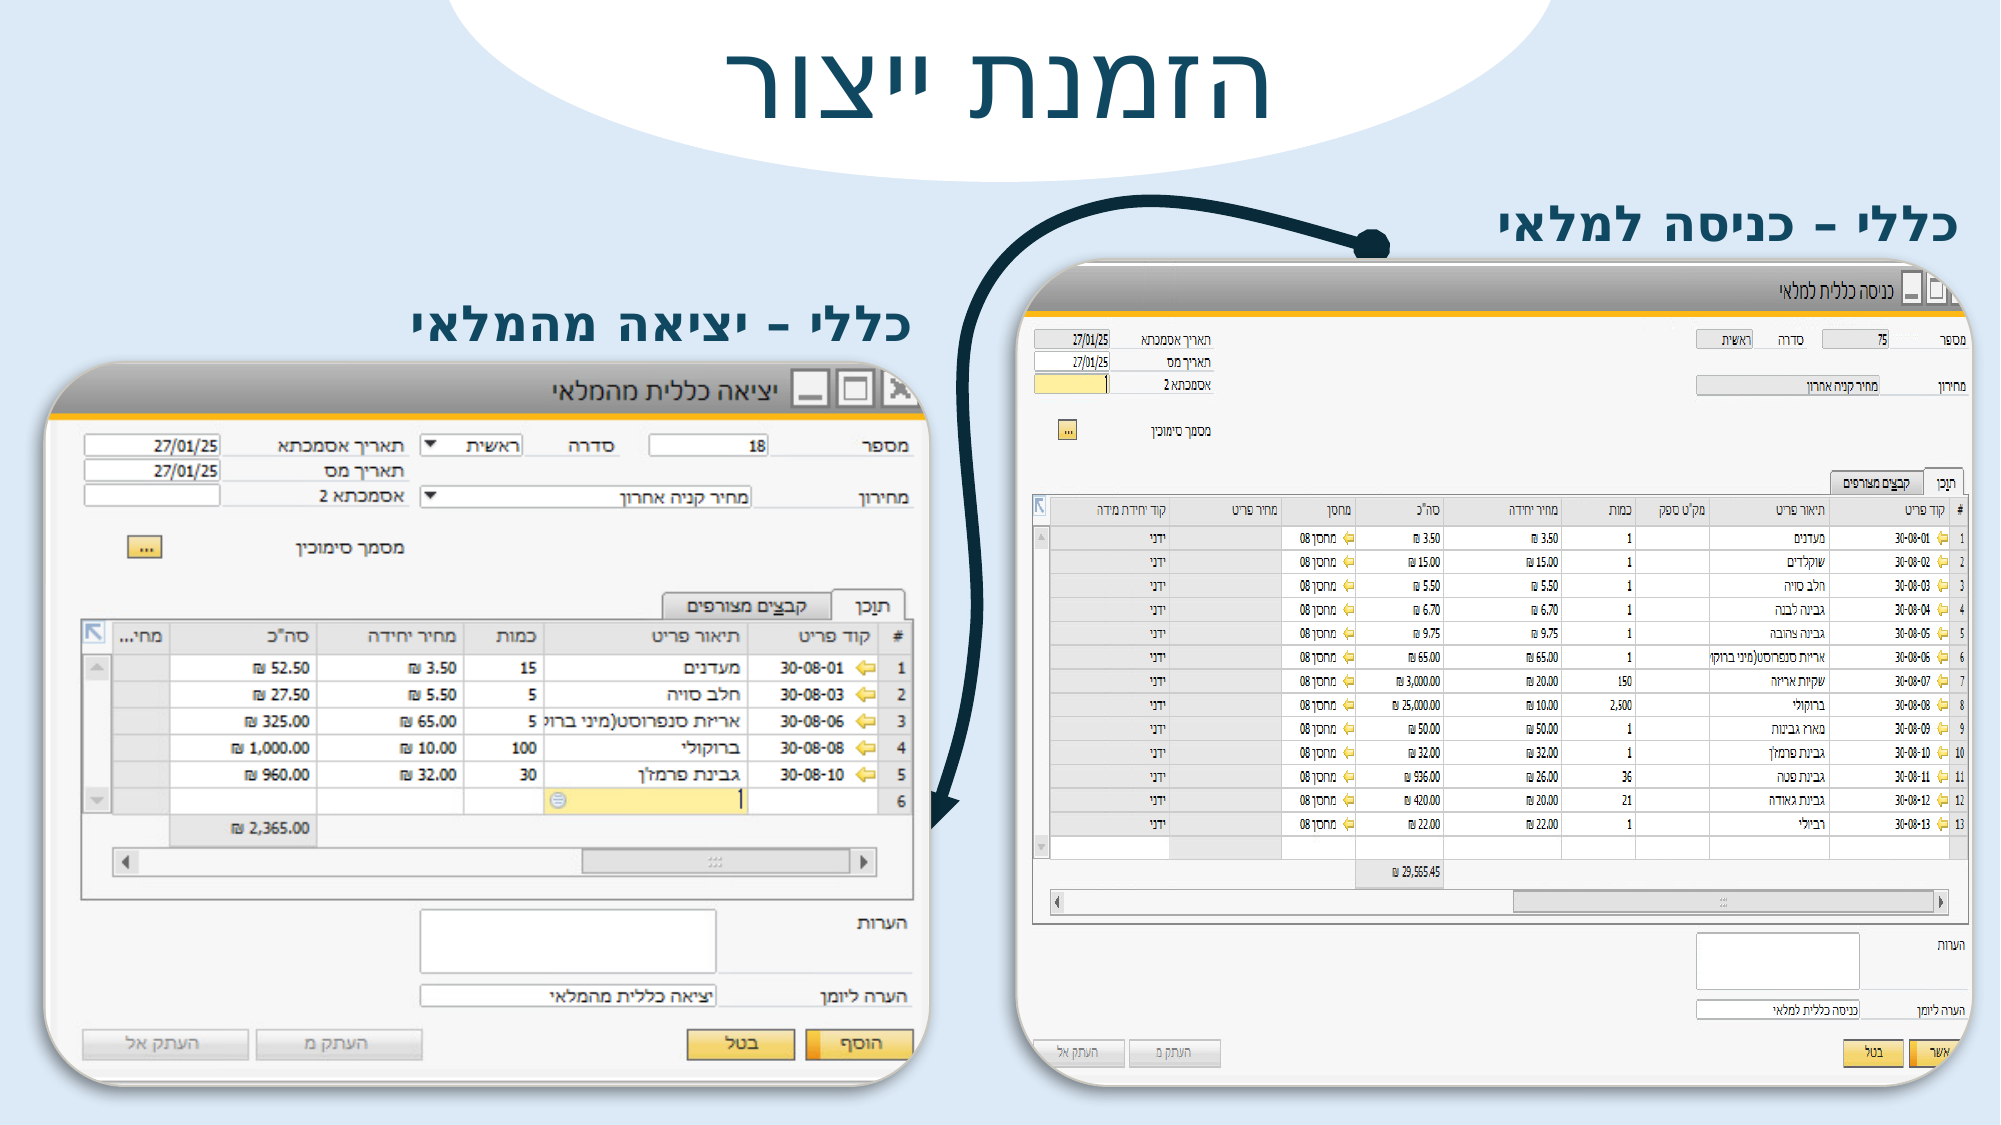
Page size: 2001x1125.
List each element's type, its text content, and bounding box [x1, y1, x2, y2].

text_box כללי – יציאה מהמלאי [395, 284, 929, 359]
text_box הזמנת ייצור [707, 0, 1293, 149]
picture [1015, 258, 1974, 1087]
text_box כללי – כניסה למלאי [1481, 183, 1975, 259]
text_box [0, 0, 2000, 1125]
picture [43, 361, 931, 1087]
text_box [447, 0, 1553, 184]
text_box [937, 199, 1378, 824]
